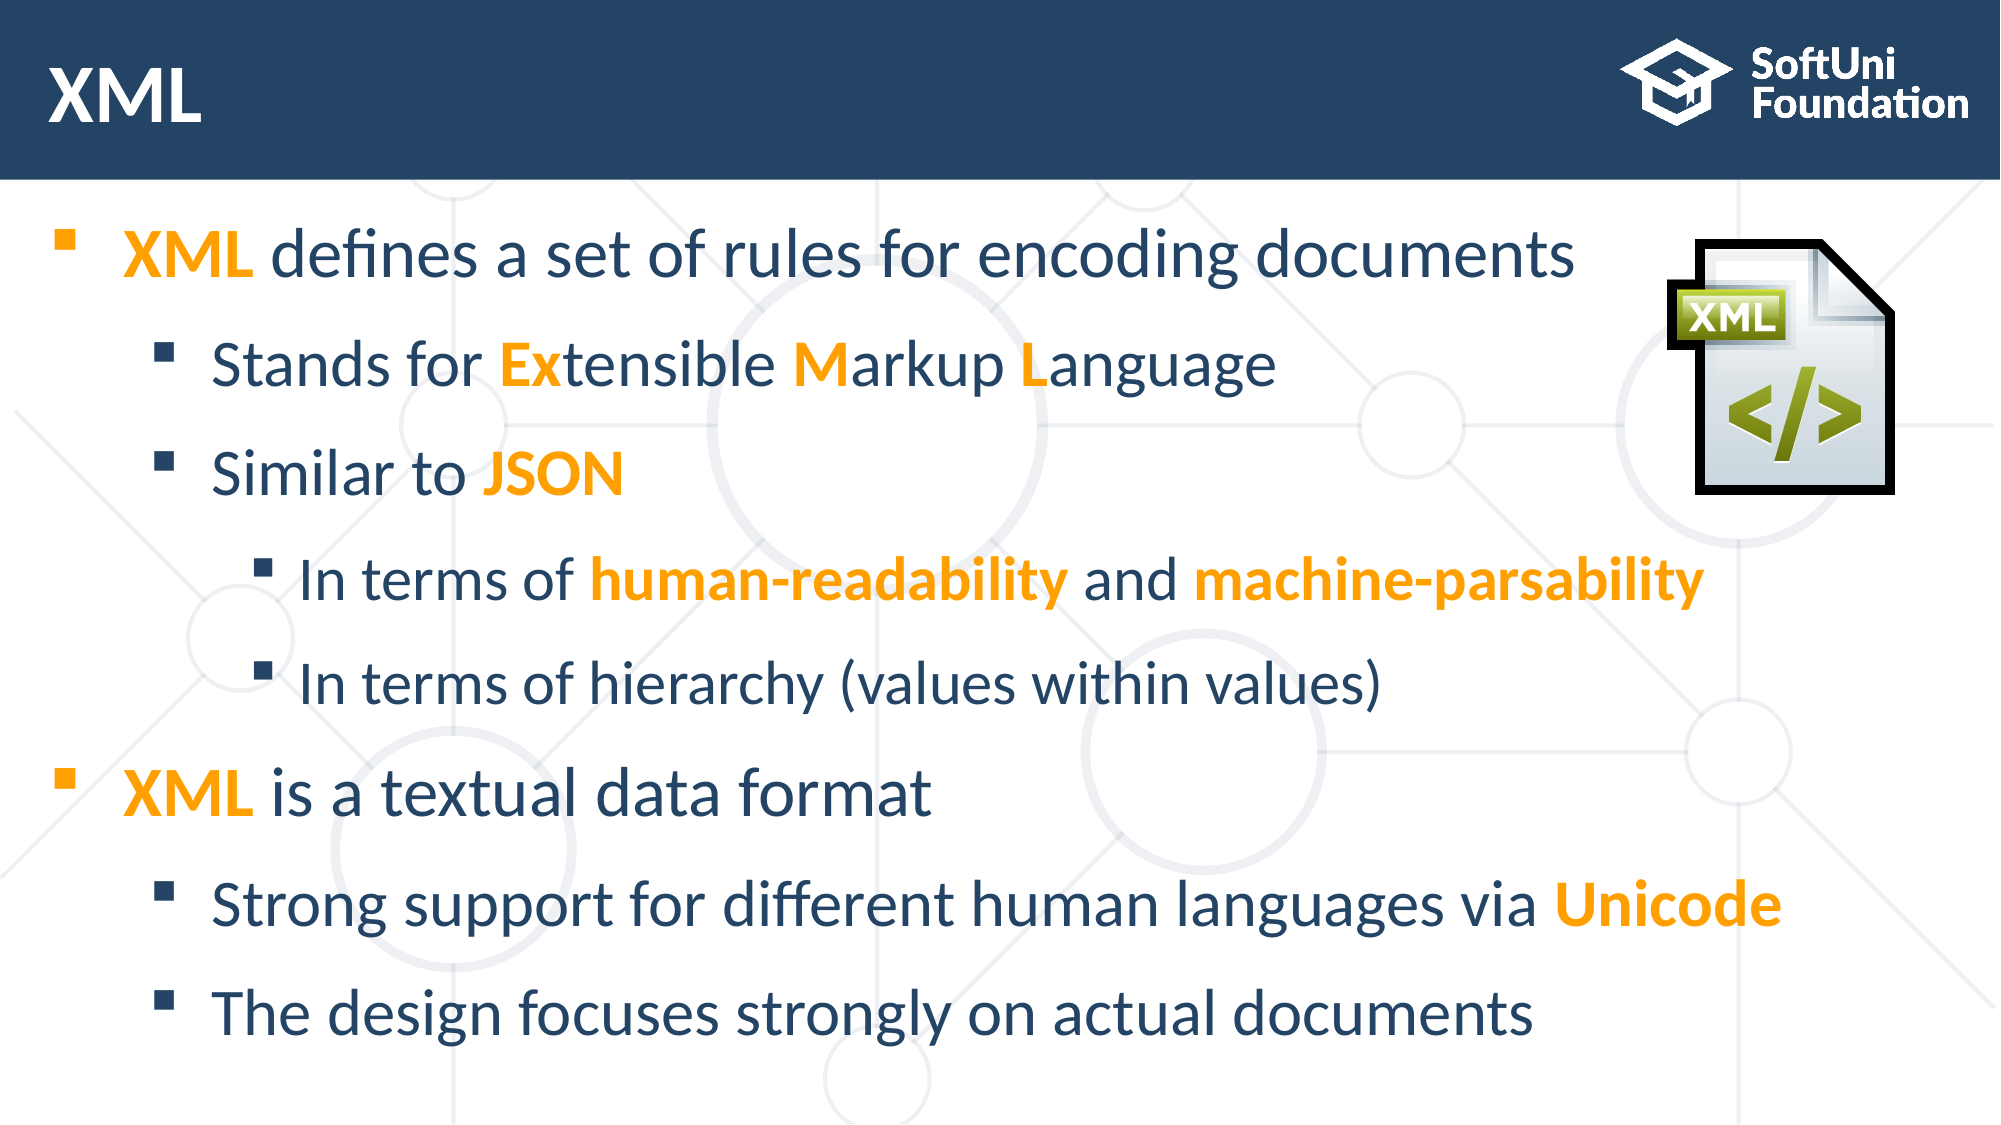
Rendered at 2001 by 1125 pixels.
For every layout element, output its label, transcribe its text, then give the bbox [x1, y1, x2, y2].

list XML defines a set of rules for encoding documents Stands for Extensible Markup Language Similar to JSON In terms of human-readability and machine-parsability In terms of hierarchy (values within values) XML is a textual data format Strong support for different human languages via Unicode The design focuses strongly on actual documents [31, 196, 1970, 1089]
picture [1667, 239, 1923, 495]
picture [1619, 38, 1968, 126]
title XML [31, 16, 1591, 162]
